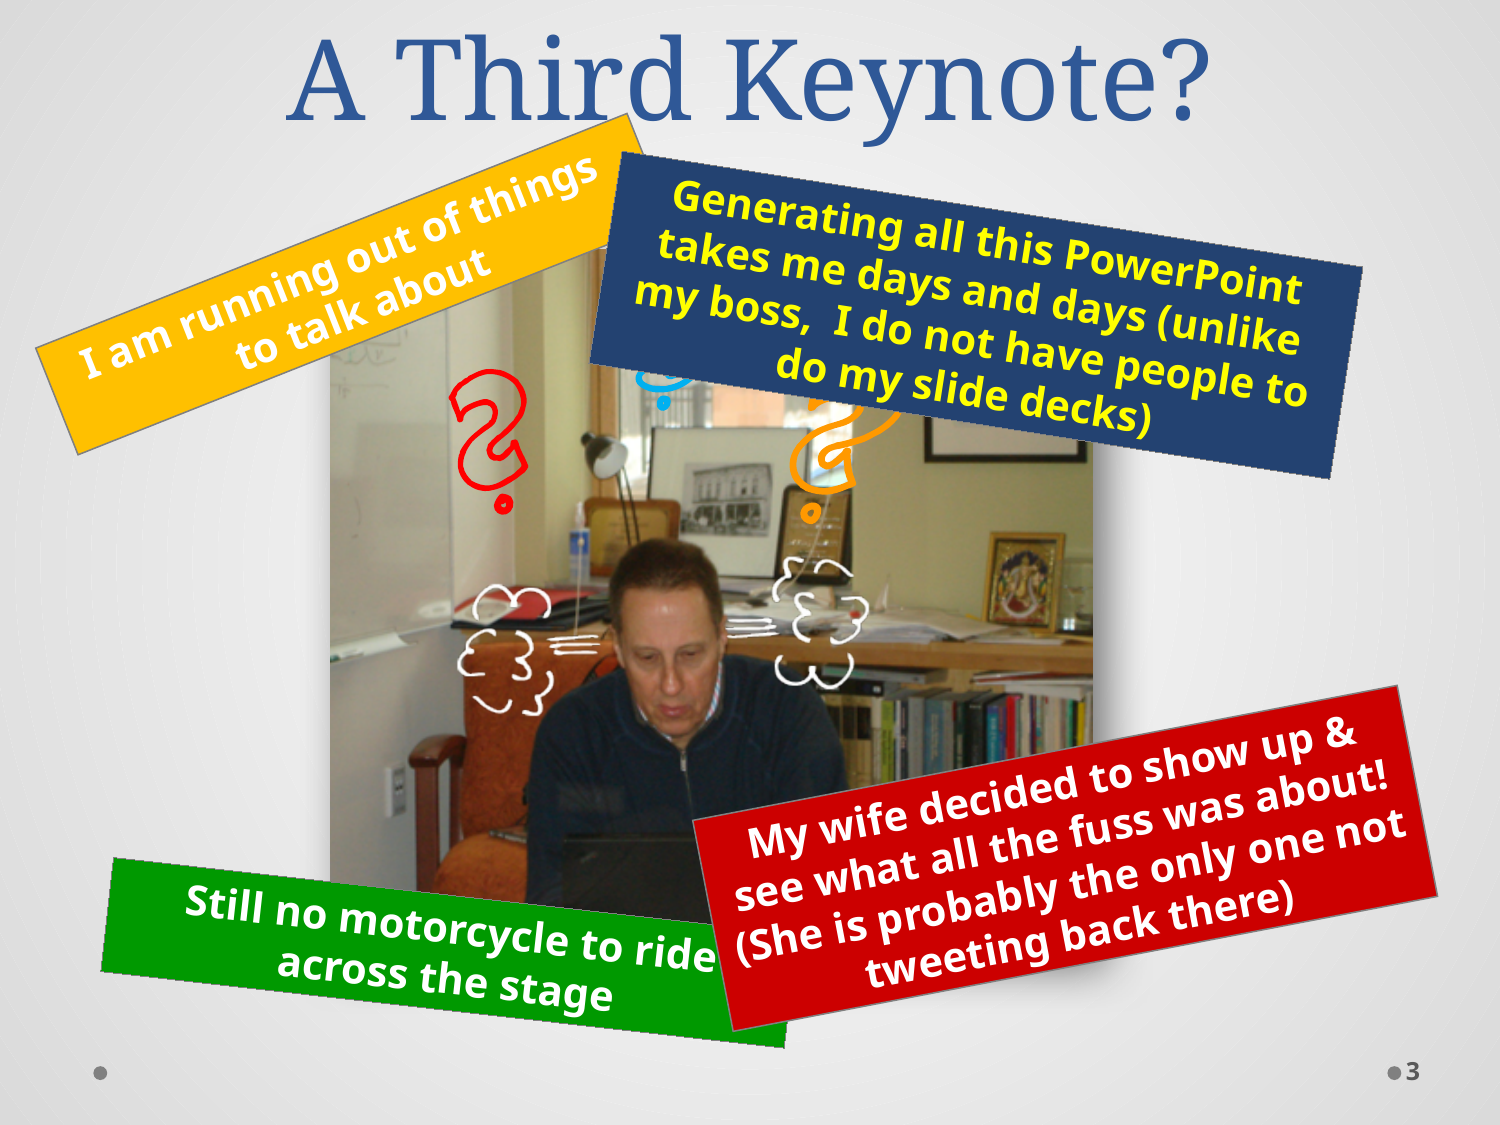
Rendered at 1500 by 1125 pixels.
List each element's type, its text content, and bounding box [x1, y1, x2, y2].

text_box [796, 368, 890, 529]
title A Third Keynote? [75, 0, 1425, 150]
text_box Still no motorcycle to ride across the stage [100, 857, 788, 1049]
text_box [637, 319, 698, 409]
text_box Generating all this PowerPoint takes me days and days (unlike my boss, I do not have people to do my slide decks) [607, 151, 1363, 480]
picture [330, 249, 1093, 954]
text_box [454, 370, 535, 514]
text_box My wife decided to show up & see what all the fuss was about! (She is probably the only one not tweeting back there) [719, 685, 1438, 1032]
text_box I am running out of things to talk about [35, 150, 644, 455]
slide_number 3 [1401, 1042, 1494, 1103]
